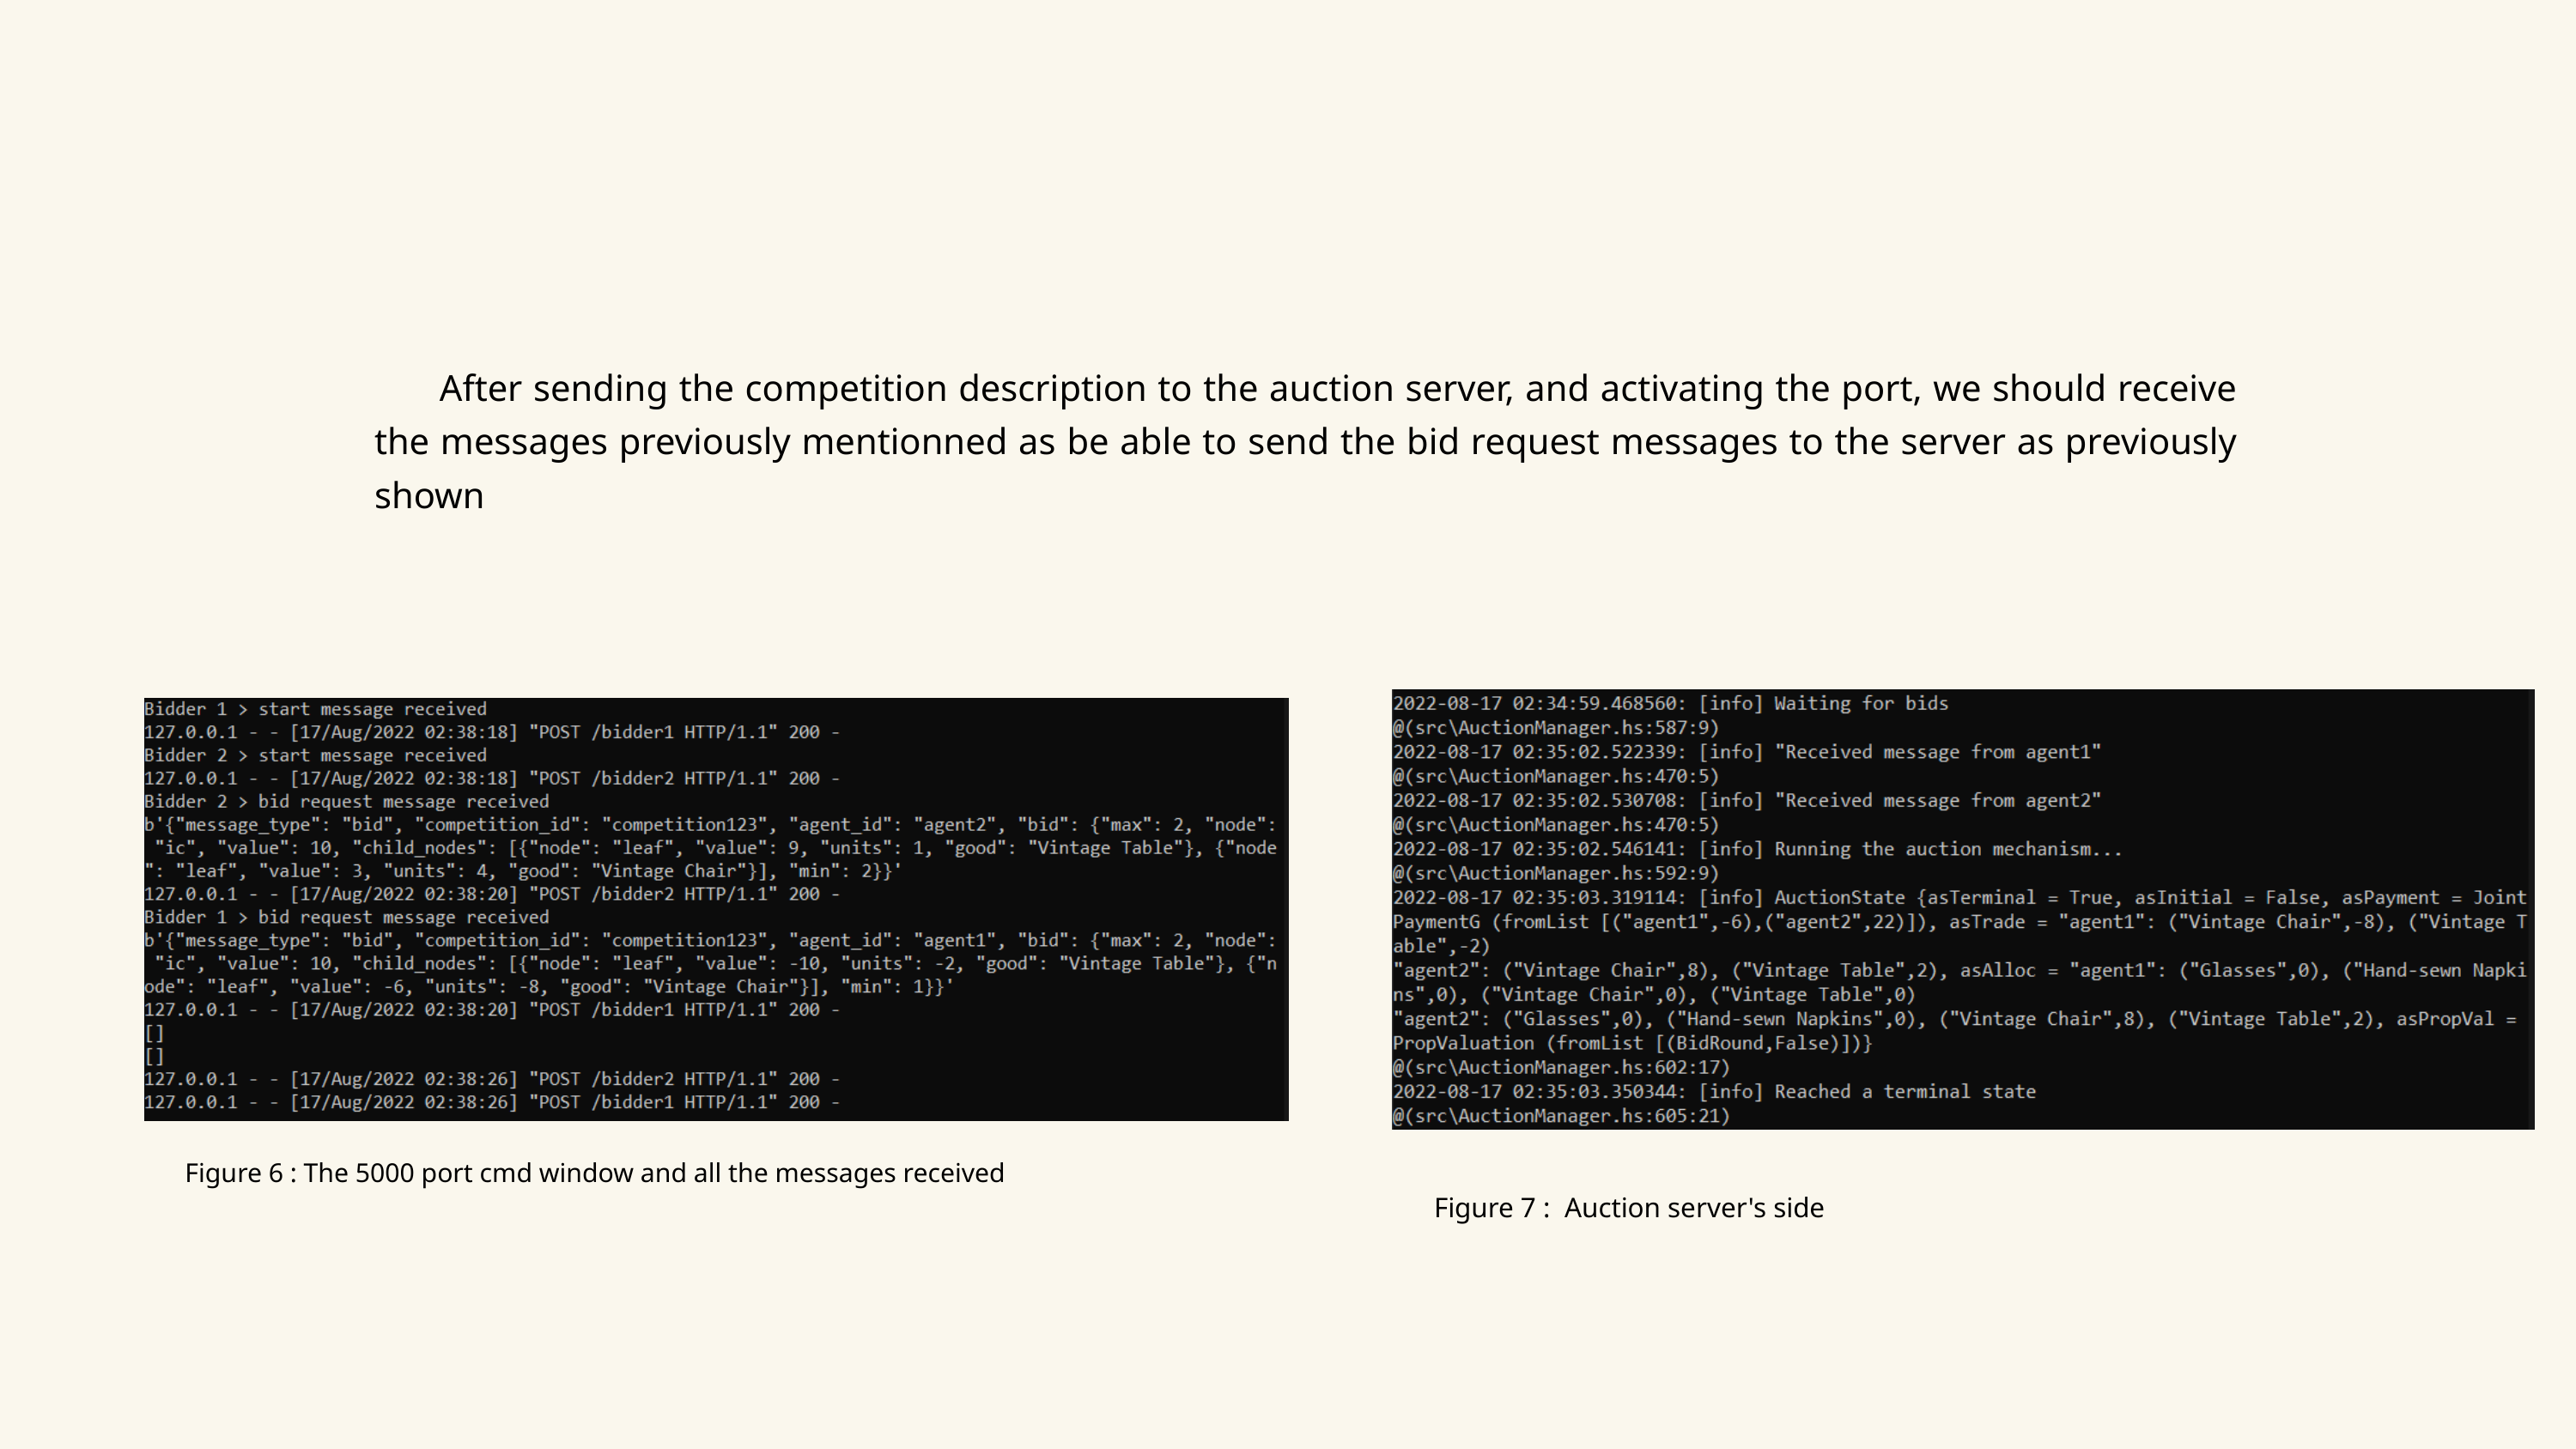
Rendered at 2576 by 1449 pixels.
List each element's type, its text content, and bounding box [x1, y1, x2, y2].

picture [1392, 689, 2535, 1130]
text_box Figure 7 : Auction server's side [1433, 1185, 2535, 1223]
text_box After sending the competition description to the auction server, and activating the port, we should receive the messages previously mentionned as be able to send the bid request messages to the server as previously shown [374, 355, 2239, 516]
picture [144, 698, 1289, 1121]
text_box Figure 6 : The 5000 port cmd window and all the messages received [185, 1151, 1249, 1188]
